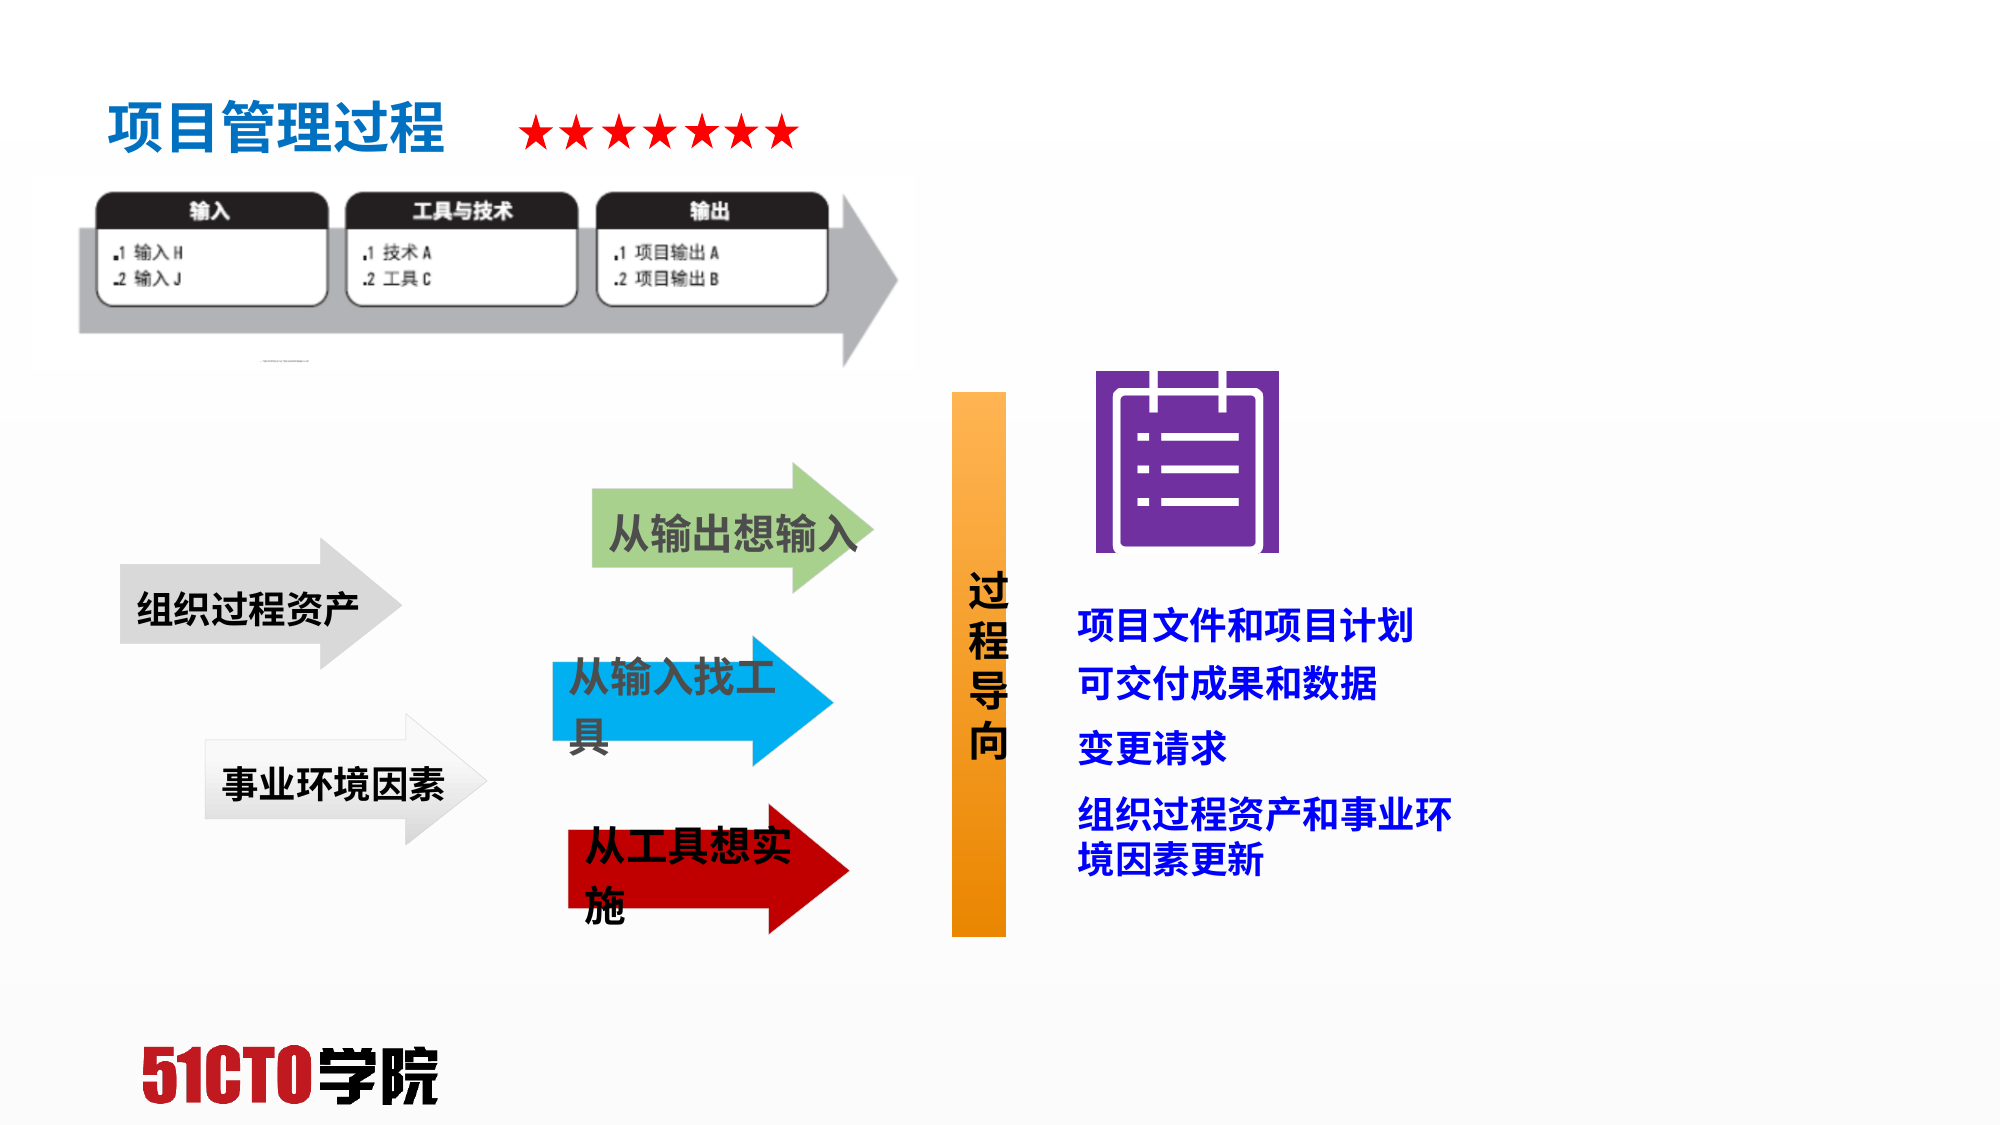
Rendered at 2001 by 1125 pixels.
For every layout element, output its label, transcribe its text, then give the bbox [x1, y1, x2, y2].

text_box 组织过程资产和事业环境因素更新 [1062, 783, 1482, 888]
text_box [761, 109, 803, 152]
title 项目管理过程 [92, 84, 1560, 177]
text_box 变更请求 [1062, 717, 1415, 778]
text_box 项目文件和项目计划 [1062, 594, 1474, 654]
text_box 可交付成果和数据 [1062, 652, 1399, 713]
text_box [720, 109, 761, 152]
text_box 事业环境因素 [205, 713, 488, 845]
text_box 过程导向 [952, 392, 1006, 937]
text_box [515, 109, 556, 153]
picture [143, 1045, 438, 1105]
text_box [681, 108, 721, 152]
text_box 从工具想实施 [568, 803, 850, 935]
text_box 从输入找工具 [552, 635, 834, 767]
picture [1096, 371, 1279, 554]
text_box [639, 109, 681, 152]
text_box 组织过程资产 [120, 537, 403, 670]
picture [31, 176, 914, 370]
text_box [598, 109, 639, 152]
text_box 从输出想输入 [592, 462, 875, 594]
text_box [555, 109, 597, 153]
